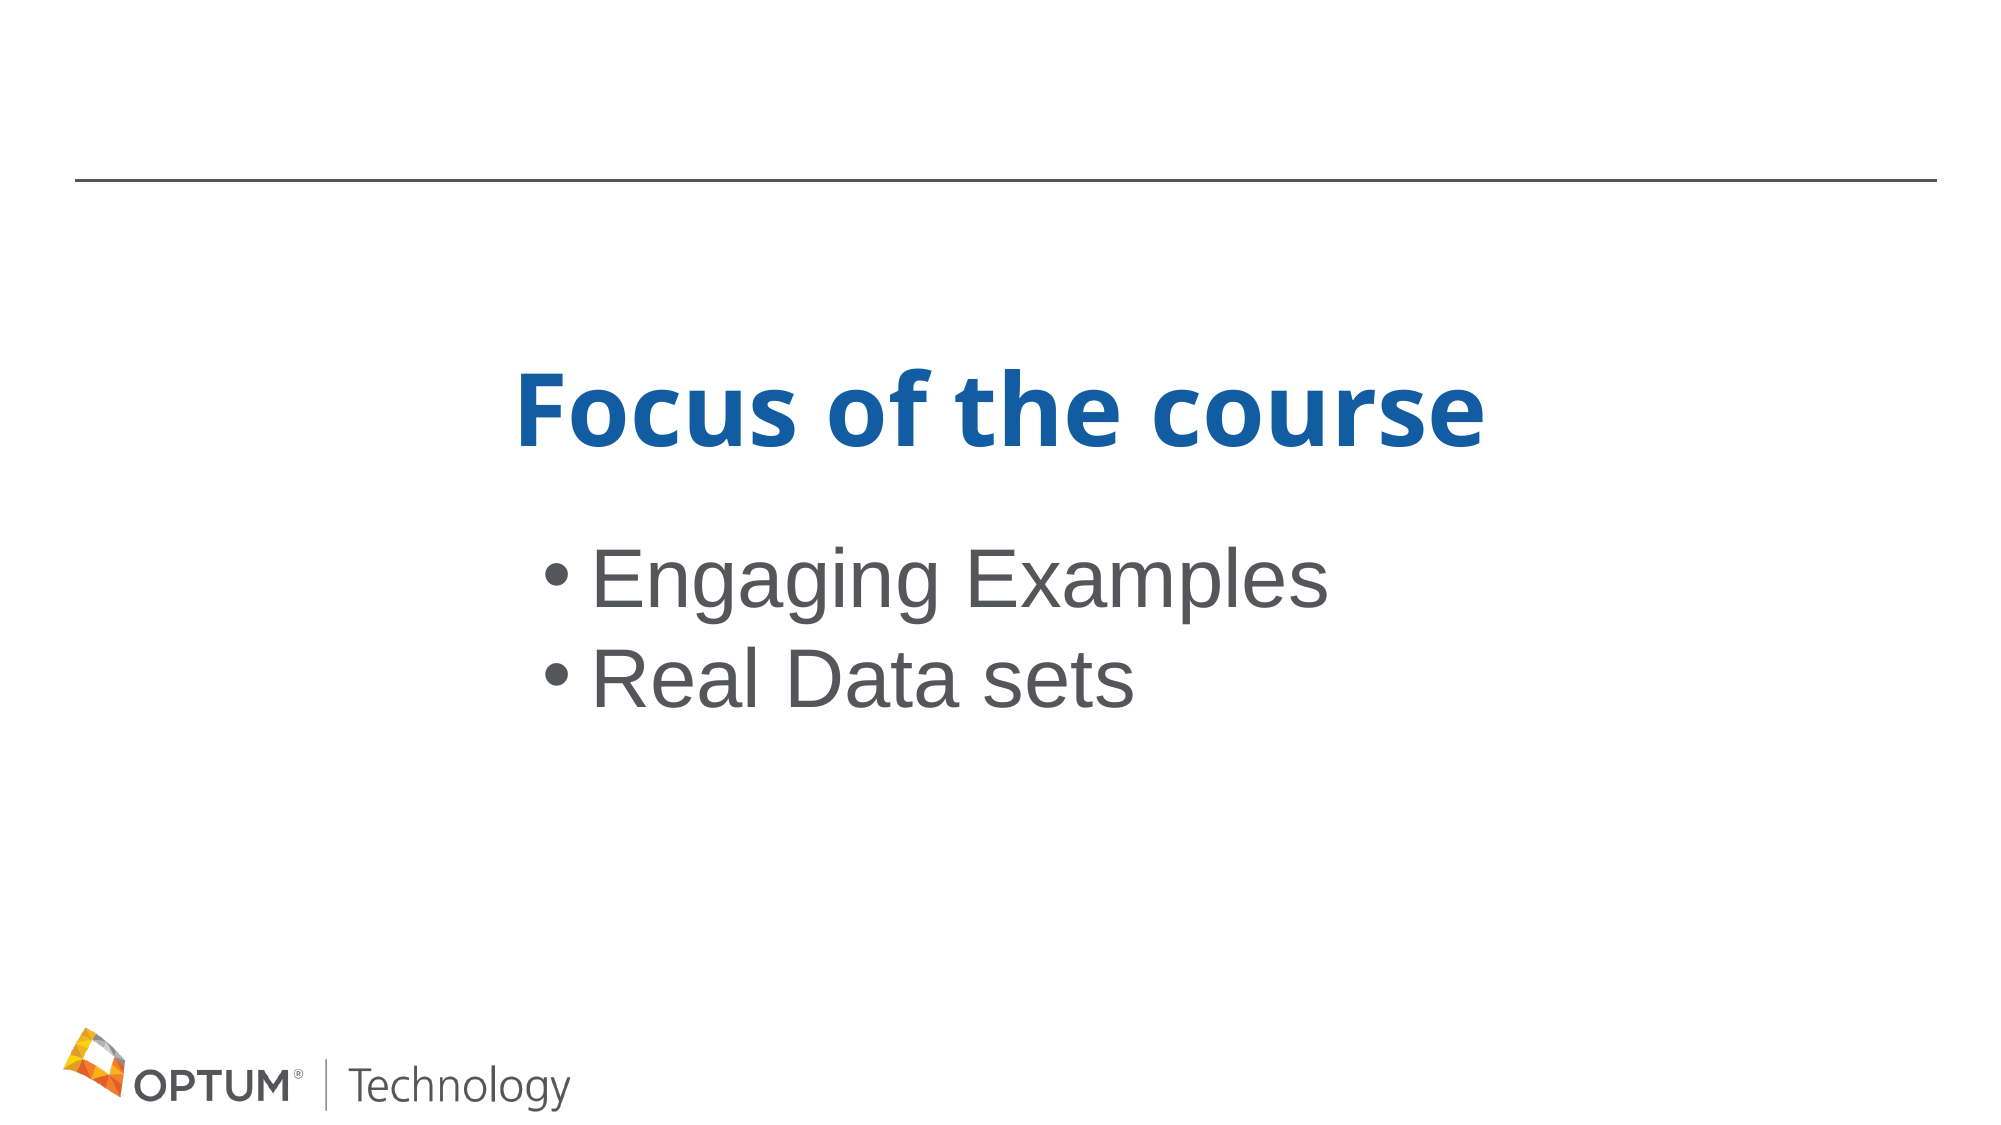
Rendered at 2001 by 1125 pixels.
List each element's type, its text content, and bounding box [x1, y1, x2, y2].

text_box Focus of the course [0, 325, 2000, 476]
text_box Engaging Examples Real Data sets [528, 516, 1429, 777]
